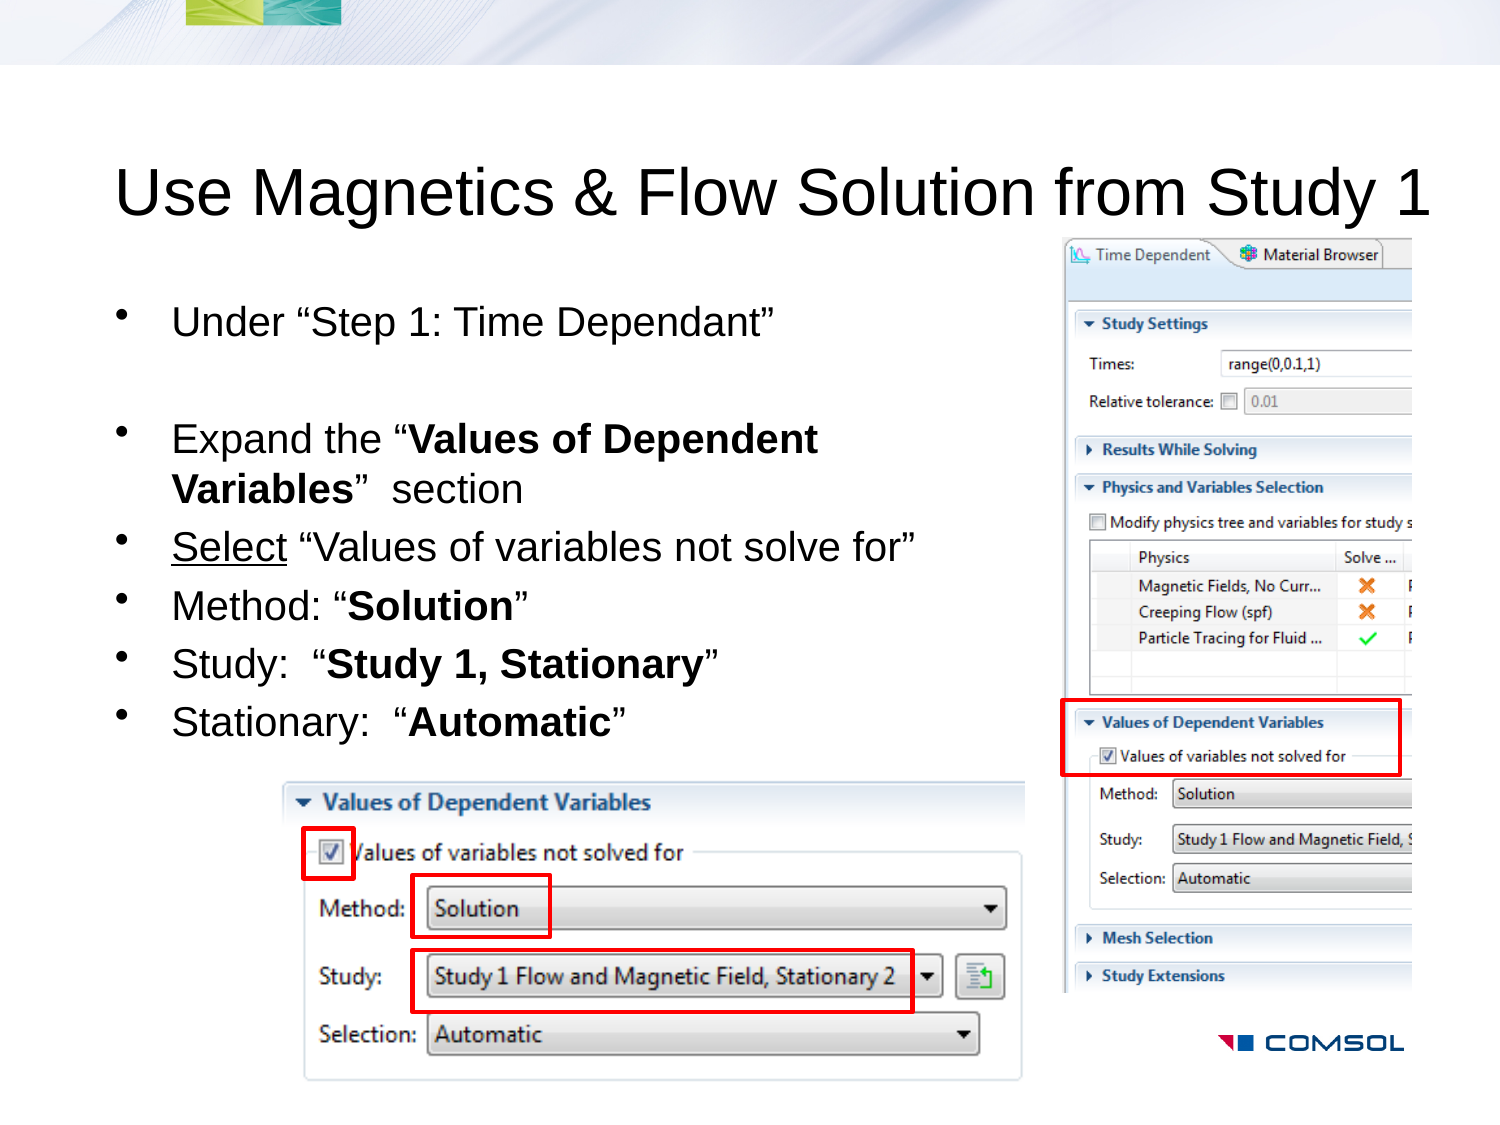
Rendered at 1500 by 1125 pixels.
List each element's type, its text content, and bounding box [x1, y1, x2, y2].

list Under “Step 1: Time Dependant” Expand the “Values of Dependent Variables” section Select “Values of variables not solve for” Method: “Solution” Study: “Study 1, Stationary” Stationary: “Automatic” [99, 287, 1194, 1063]
title Use Magnetics & Flow Solution from Study 1 [99, 102, 1475, 275]
picture [0, 0, 1500, 1125]
